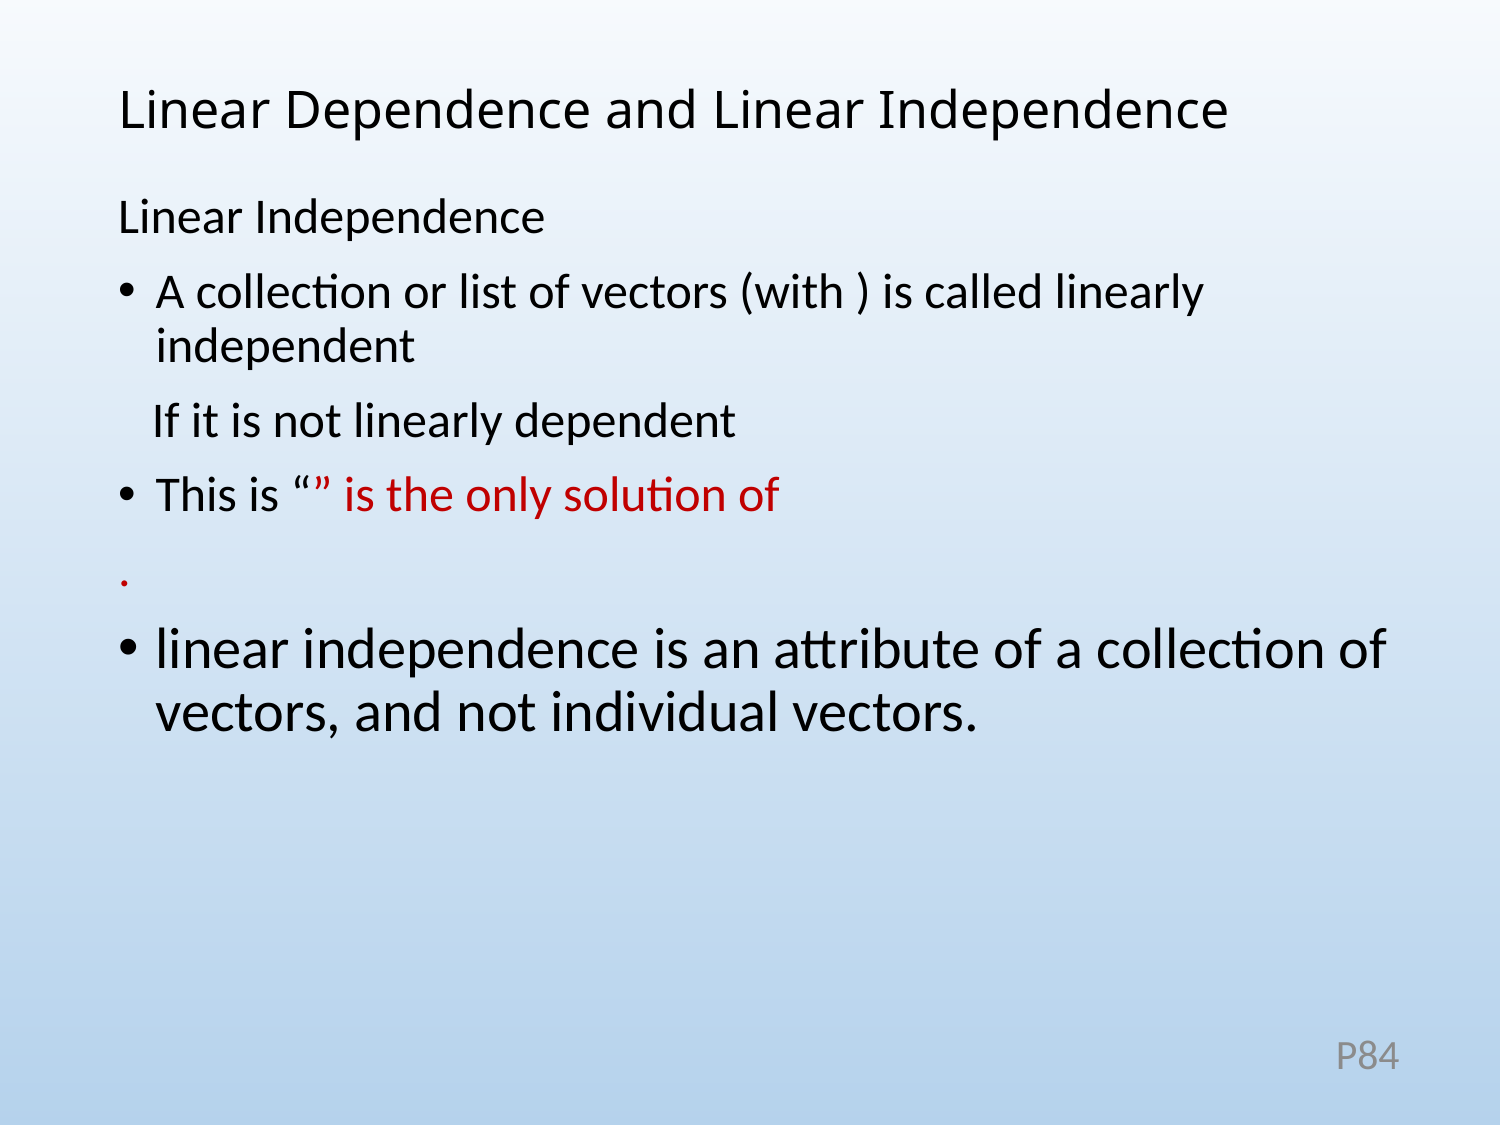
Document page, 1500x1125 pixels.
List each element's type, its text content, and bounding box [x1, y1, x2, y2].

title Linear Dependence and Linear Independence [103, 59, 1397, 164]
footer P84 [1302, 1022, 1434, 1083]
